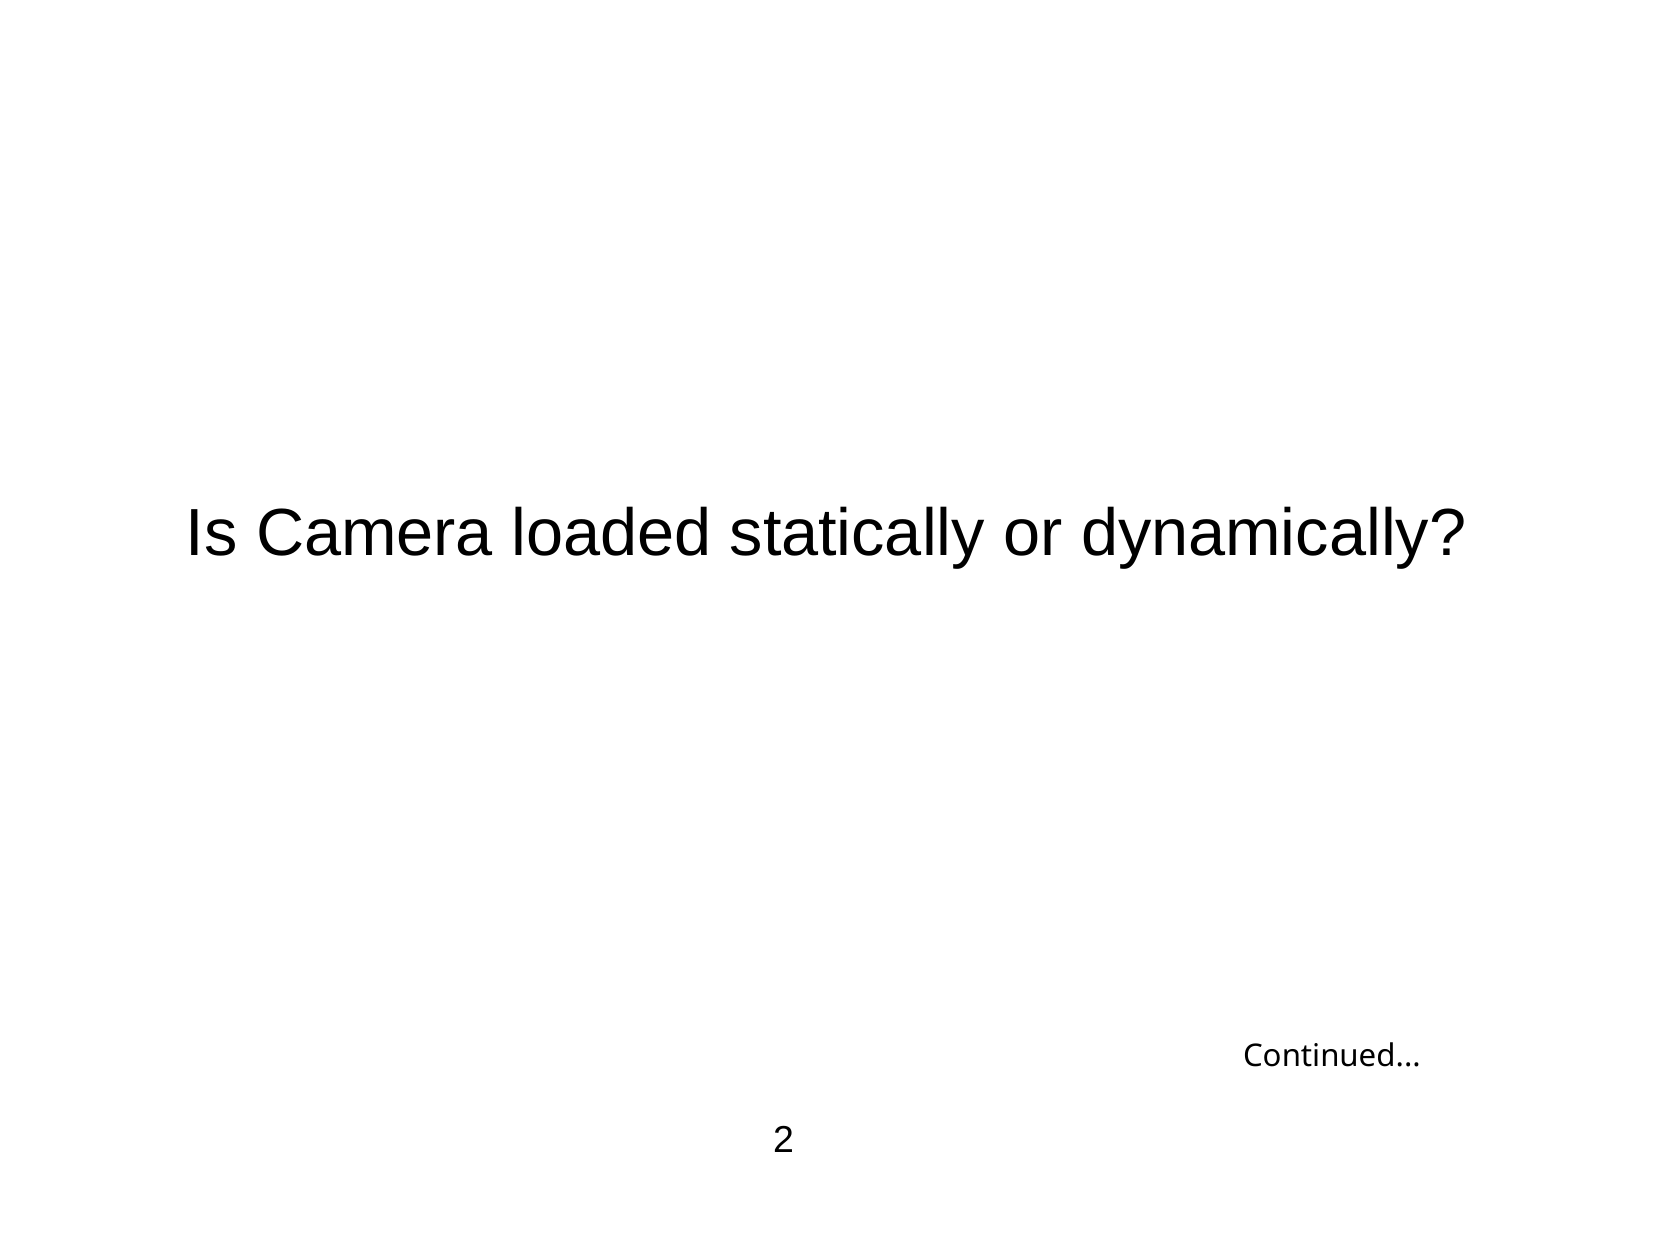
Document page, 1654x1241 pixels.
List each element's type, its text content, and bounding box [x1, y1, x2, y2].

text_box Is Camera loaded statically or dynamically? [82, 49, 1571, 1009]
text_box 2 [726, 1107, 869, 1164]
text_box Continued... [1228, 1027, 1445, 1093]
